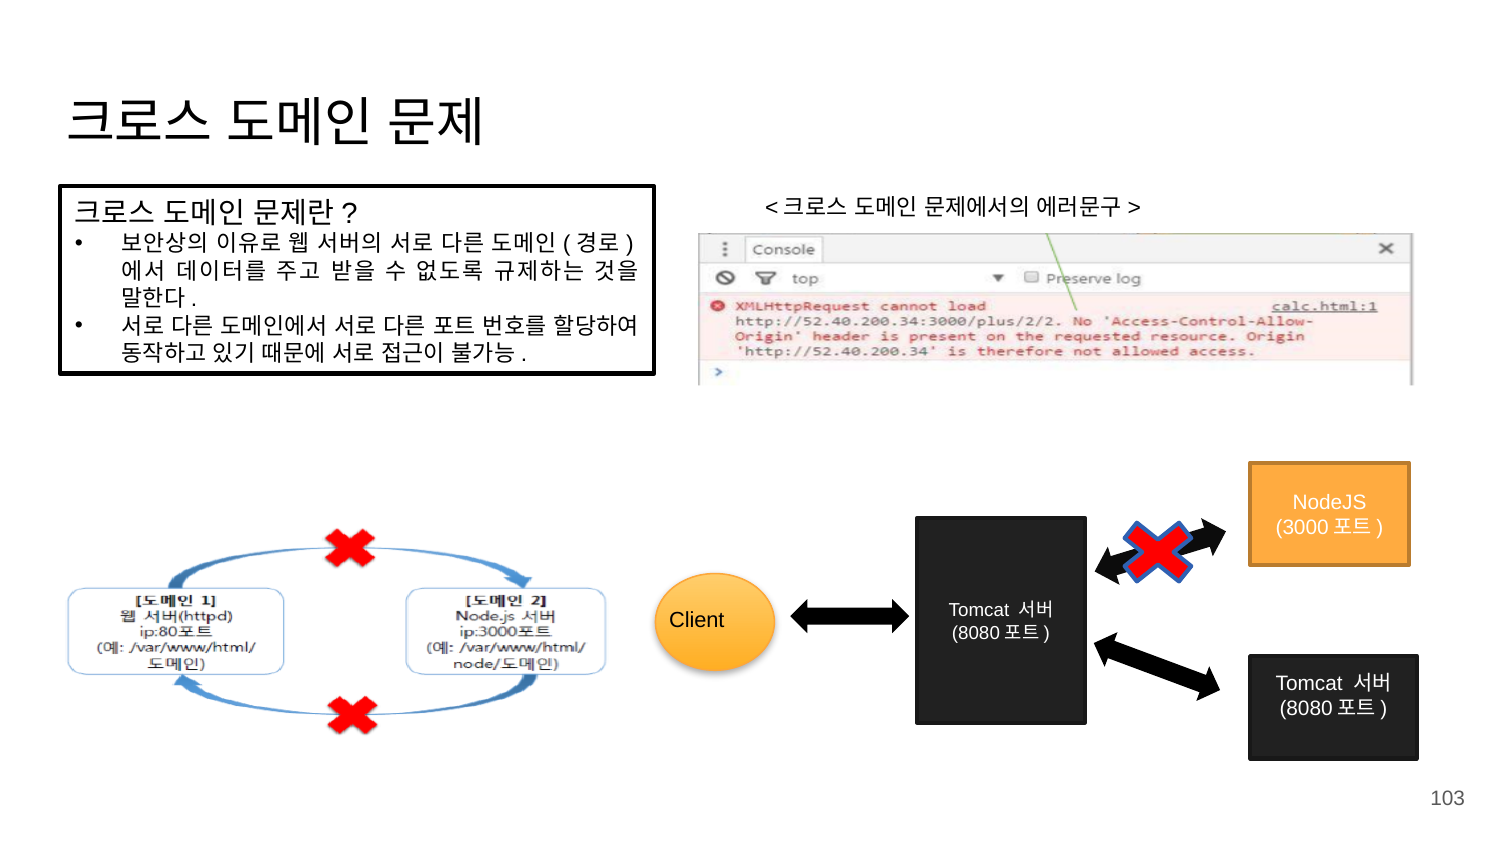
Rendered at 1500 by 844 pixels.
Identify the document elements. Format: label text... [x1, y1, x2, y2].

slide_number ‹#› [1389, 764, 1480, 830]
picture [59, 521, 616, 741]
title 크로스 도메인 문제 [51, 72, 1449, 167]
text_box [653, 462, 1417, 759]
picture [696, 233, 1415, 387]
text_box 크로스 도메인 문제란? 보안상의 이유로 웹 서버의 서로 다른 도메인(경로)에서 데이터를 주고 받을 수 없도록 규제하는 것을 말한다. 서로 다른 도메인에서 서로 다른 포트 번호를 할당하여 동작하고 있기 때문에 서로 접근이 불가능. [59, 186, 655, 374]
text_box <크로스 도메인 문제에서의 에러문구> [750, 185, 1174, 228]
